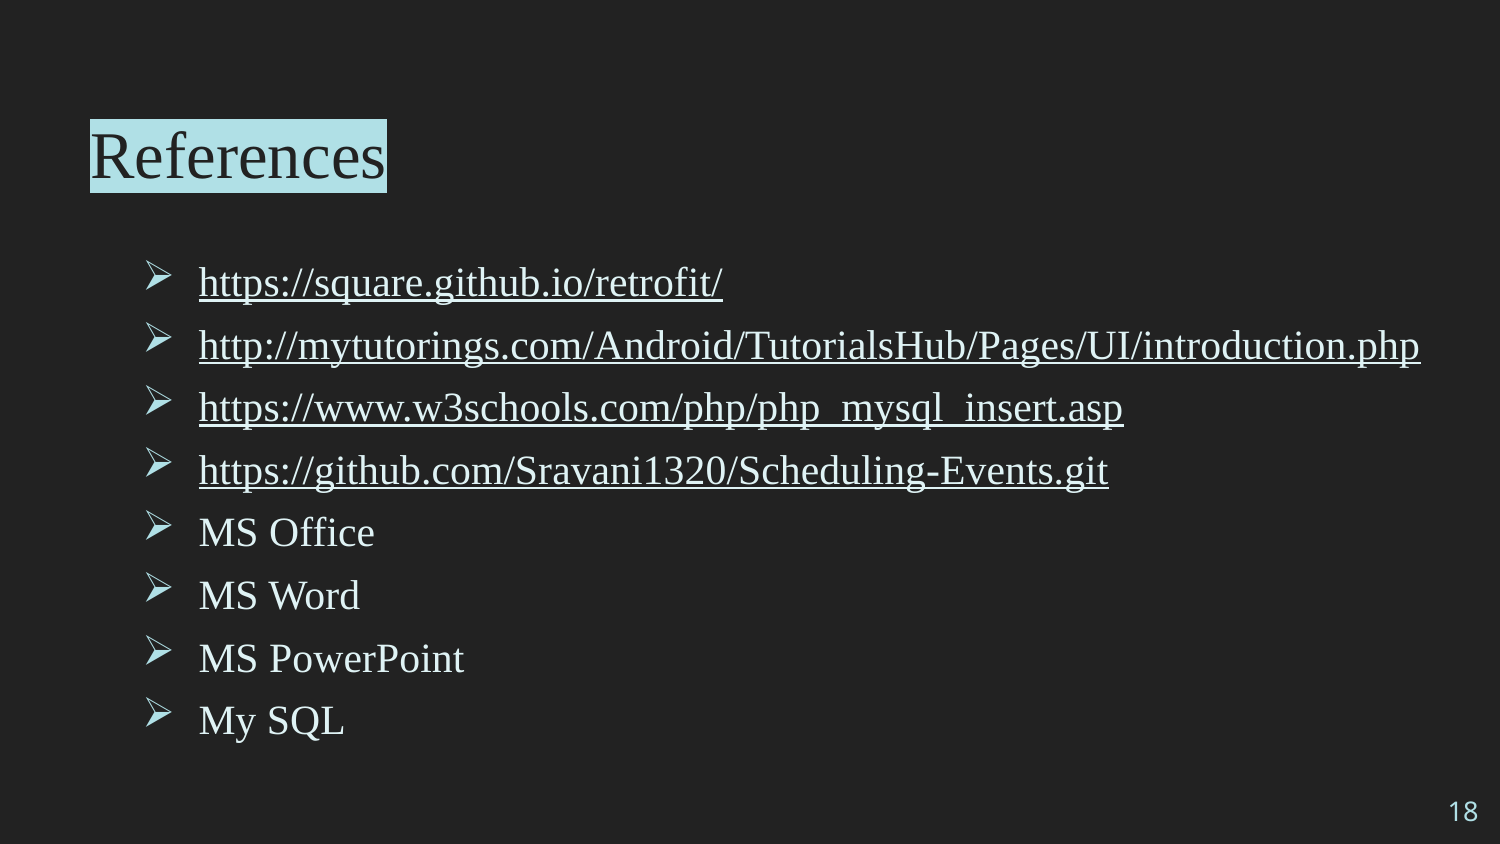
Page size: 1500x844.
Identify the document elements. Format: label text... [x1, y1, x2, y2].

list https://square.github.io/retrofit/ http://mytutorings.com/Android/TutorialsHub/Pages/UI/introduction.php https://www.w3schools.com/php/php_mysql_insert.asp https://github.com/Sravani1320/Scheduling-Events.git MS Office MS Word MS PowerPoint My SQL [127, 240, 1478, 780]
title References [75, 84, 1425, 175]
slide_number 18 [1403, 779, 1494, 832]
